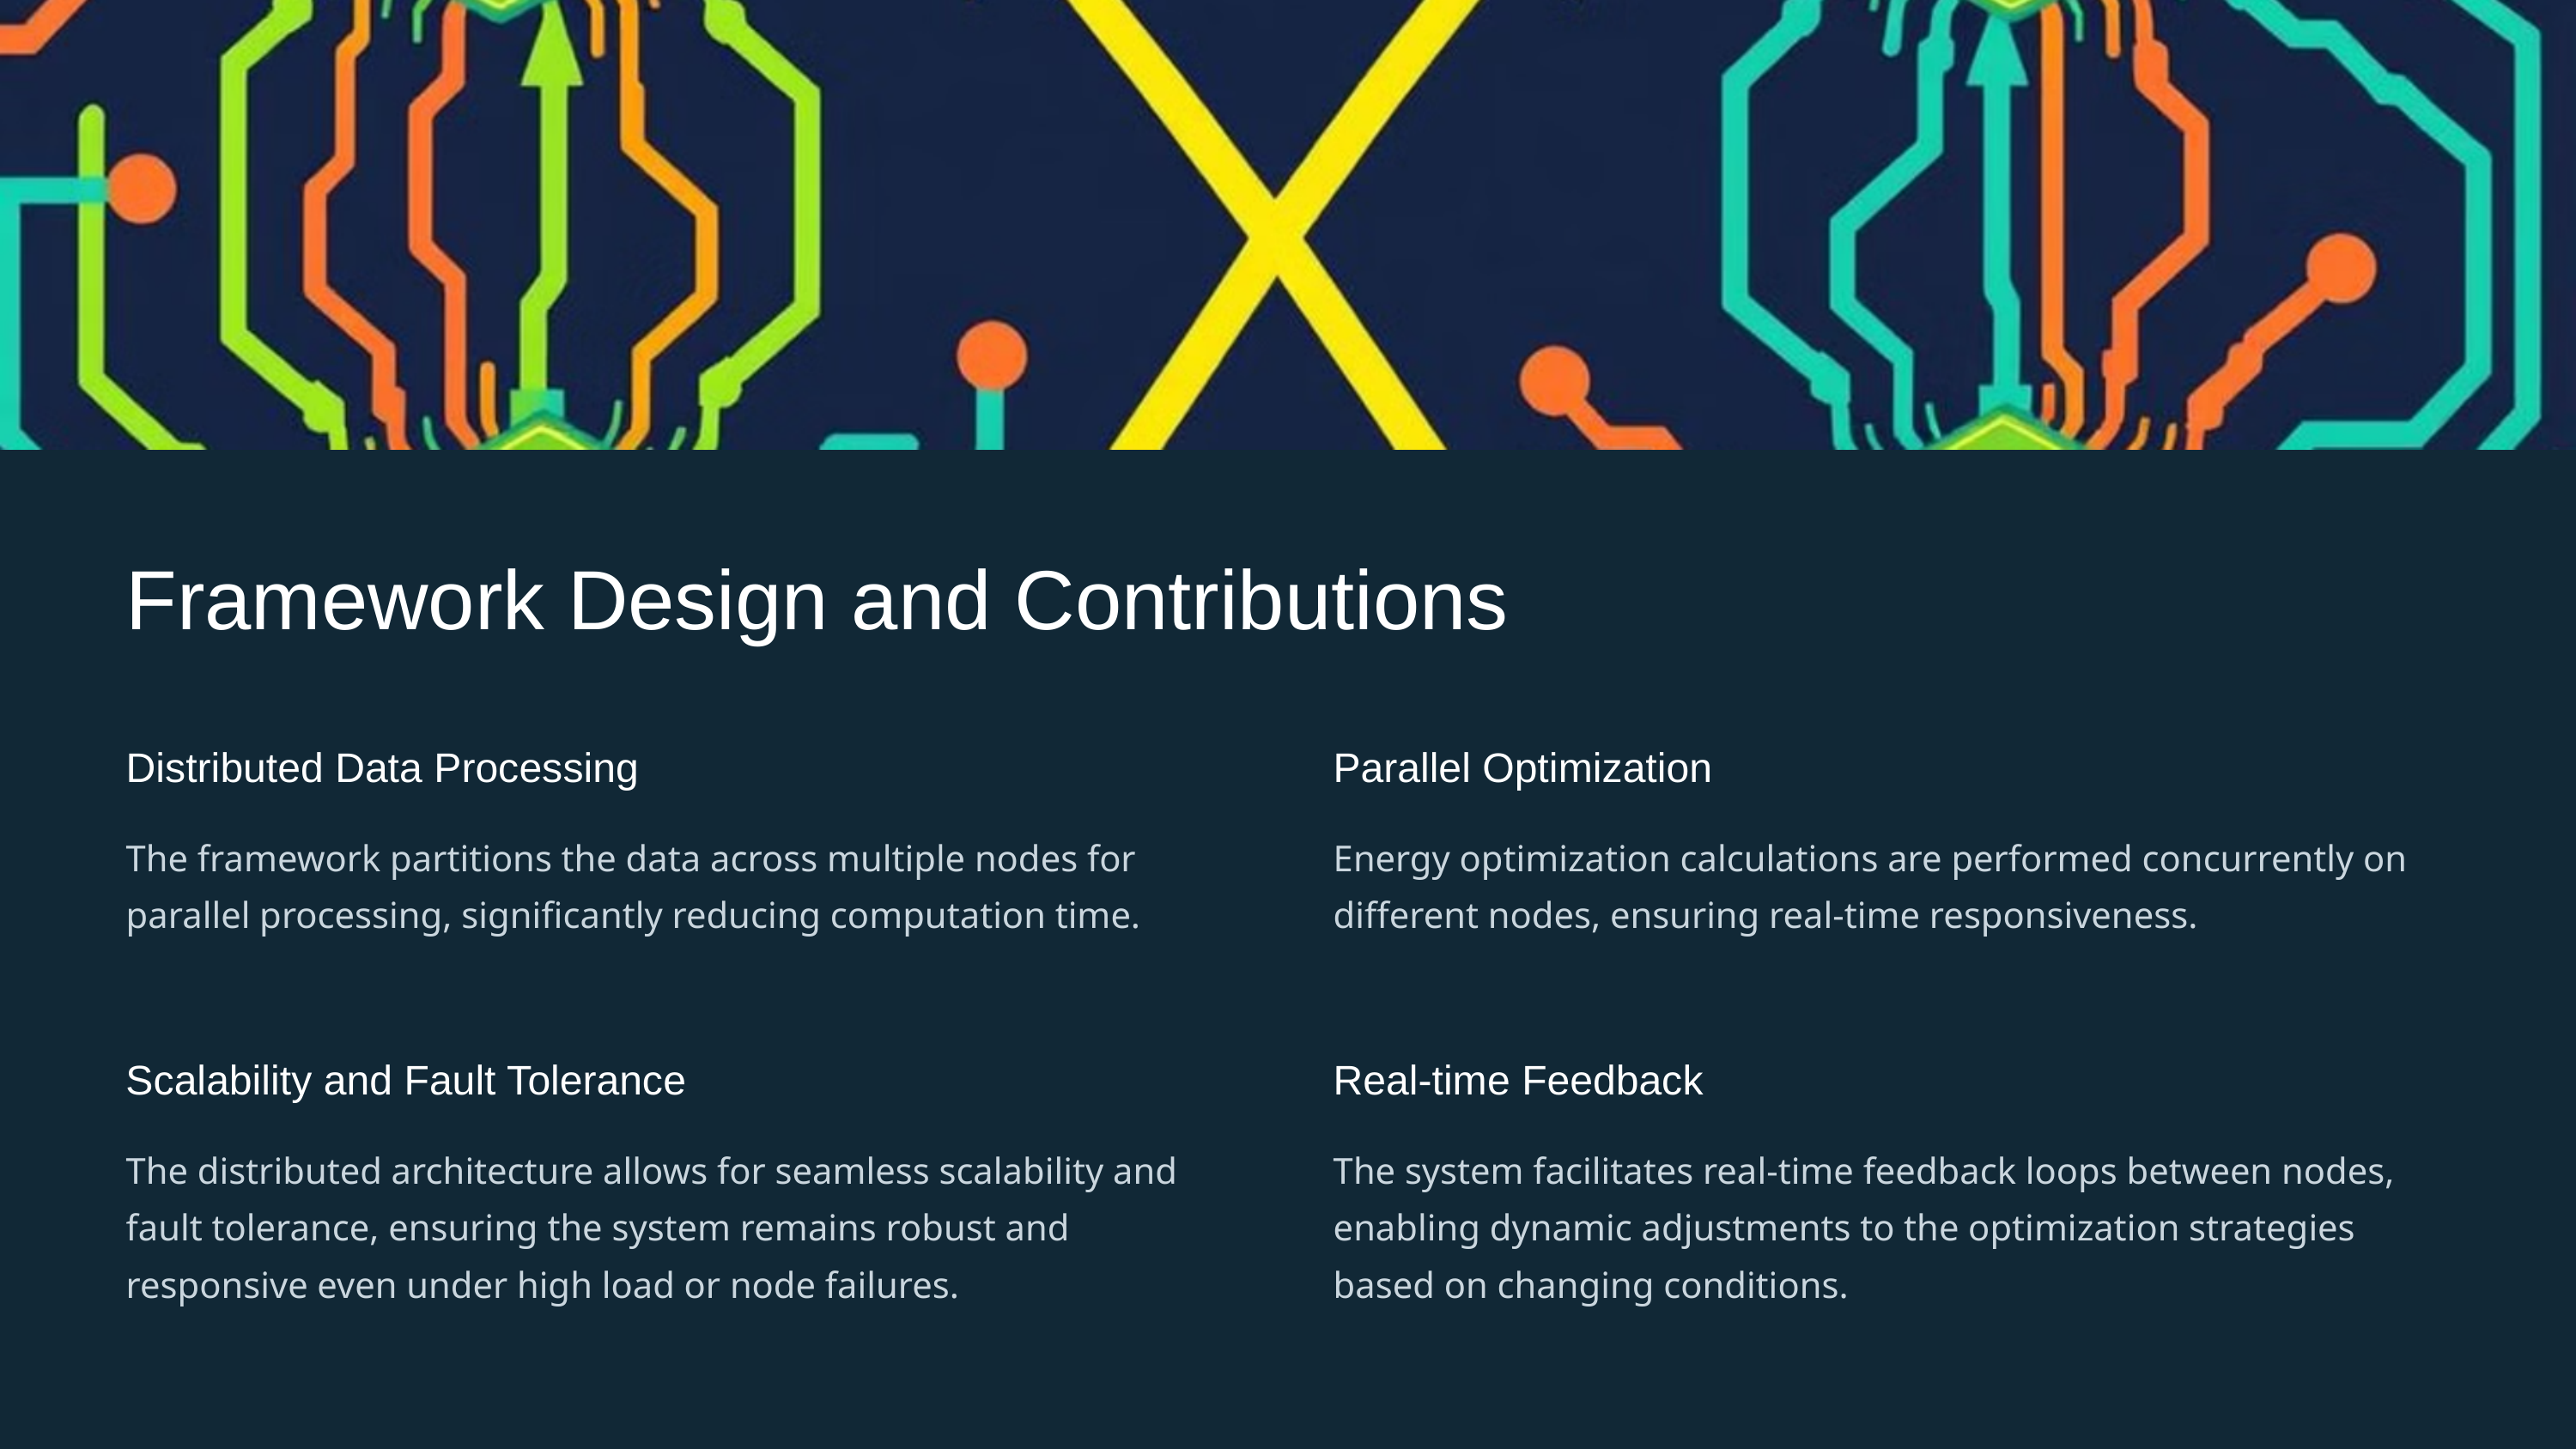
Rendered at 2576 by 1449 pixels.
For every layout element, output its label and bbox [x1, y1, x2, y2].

text_box [0, 0, 2576, 1449]
